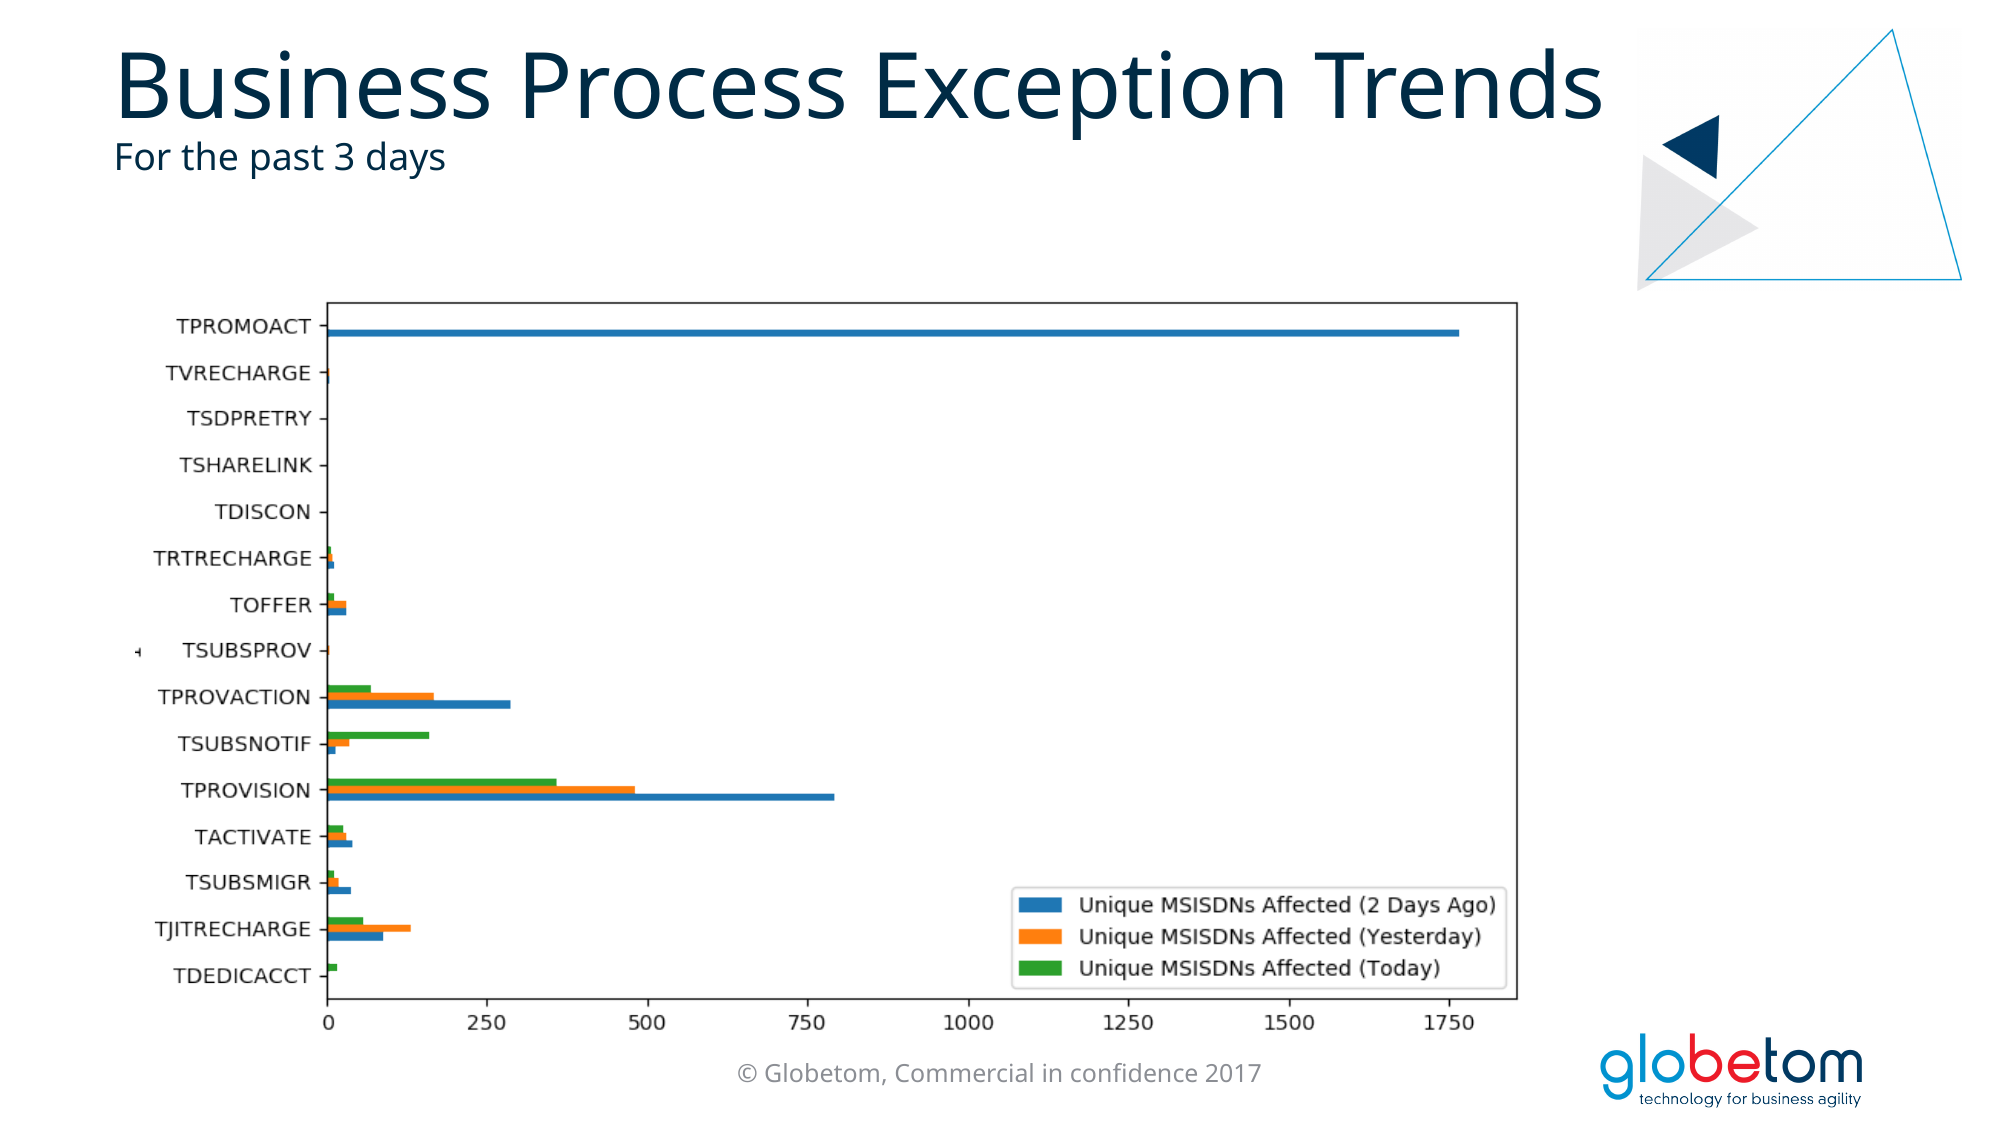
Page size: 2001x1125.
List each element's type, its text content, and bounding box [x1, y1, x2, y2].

picture [134, 29, 1962, 1108]
title Business Process Exception Trends For the past 3 days [98, 0, 1824, 218]
